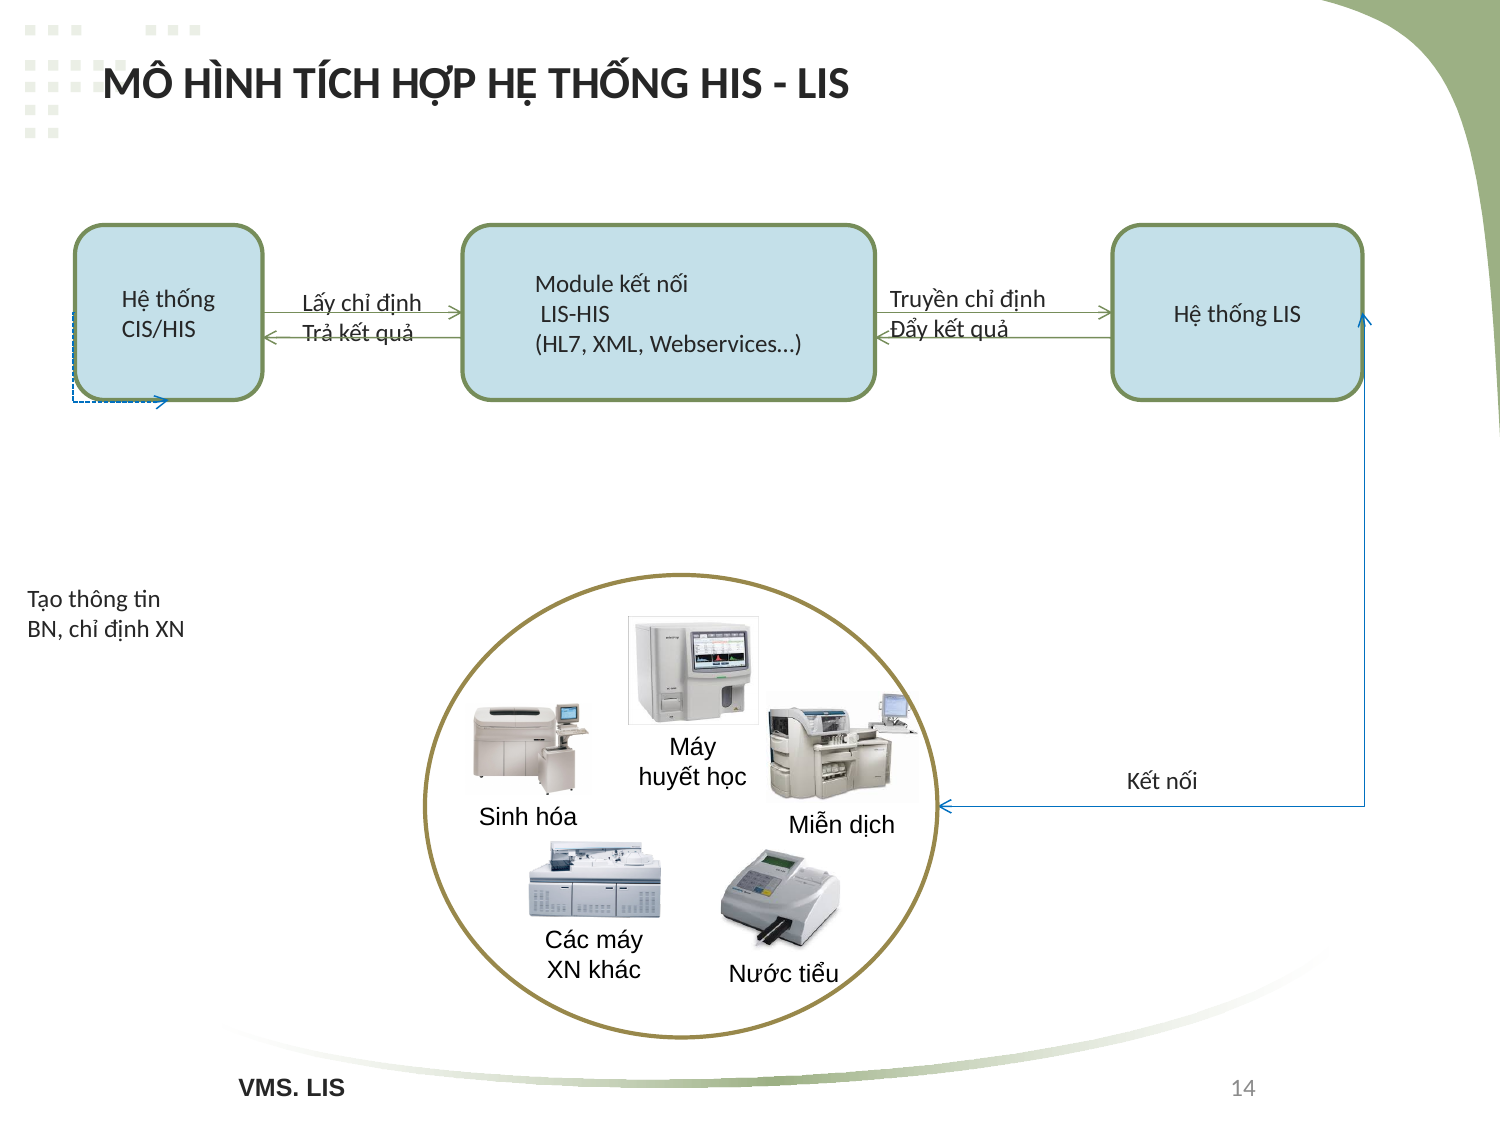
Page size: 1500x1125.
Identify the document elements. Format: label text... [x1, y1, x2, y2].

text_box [937, 312, 1363, 807]
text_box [762, 687, 922, 844]
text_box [624, 612, 762, 796]
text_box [74, 312, 169, 401]
text_box Hệ thống CIS/HIS [72, 222, 265, 403]
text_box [712, 837, 856, 993]
text_box [861, 731, 940, 974]
text_box Hệ thống LIS [1110, 222, 1365, 314]
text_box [524, 837, 664, 989]
text_box Truyền chỉ định Đẩy kết quả [874, 274, 1113, 312]
title MÔ HÌNH TÍCH HỢP HỆ THỐNG HIS - LIS [87, 62, 1400, 138]
text_box [422, 572, 902, 1040]
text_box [462, 699, 595, 836]
text_box Tạo thông tin BN, chỉ định XN [12, 575, 200, 680]
text_box Lấy chỉ định Trả kết quả [287, 278, 475, 354]
text_box Module kết nối LIS-HIS (HL7, XML, Webservices…) [460, 222, 878, 403]
footer VMS. LIS 14 [37, 1059, 1463, 1113]
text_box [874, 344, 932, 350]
text_box Truyền chỉ định Đẩy kết quả [874, 319, 932, 337]
